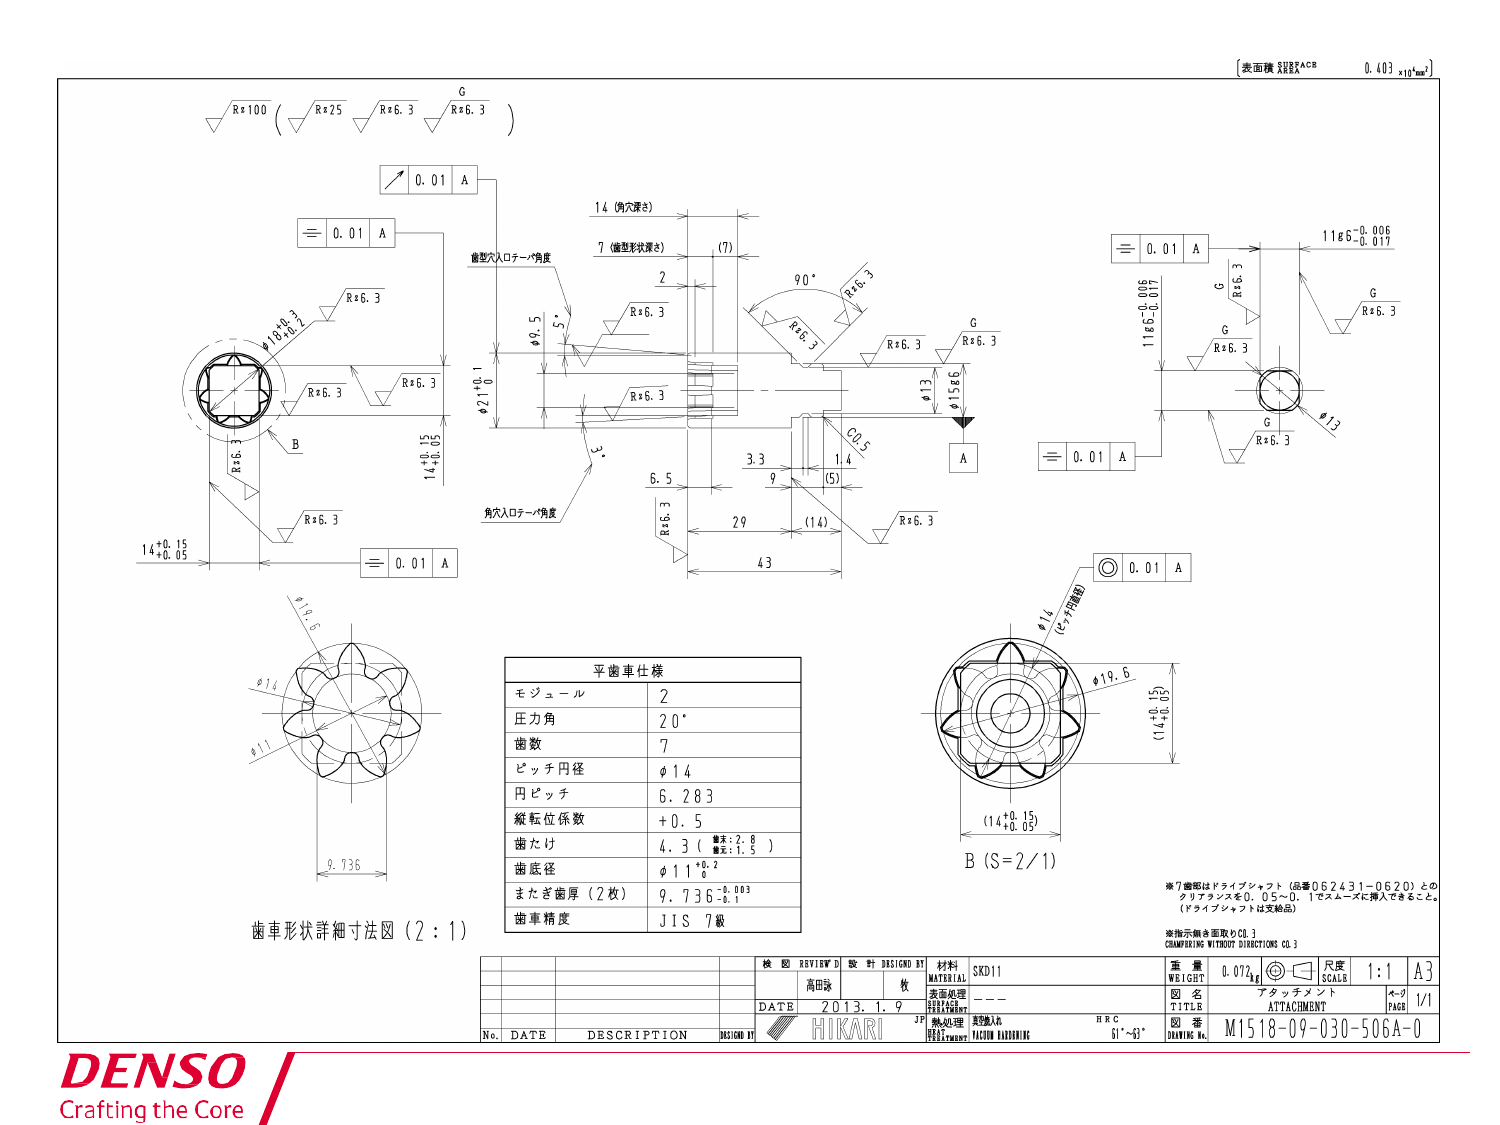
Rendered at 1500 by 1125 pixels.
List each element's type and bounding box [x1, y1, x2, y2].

picture [57, 59, 1441, 1043]
picture [60, 1100, 243, 1123]
